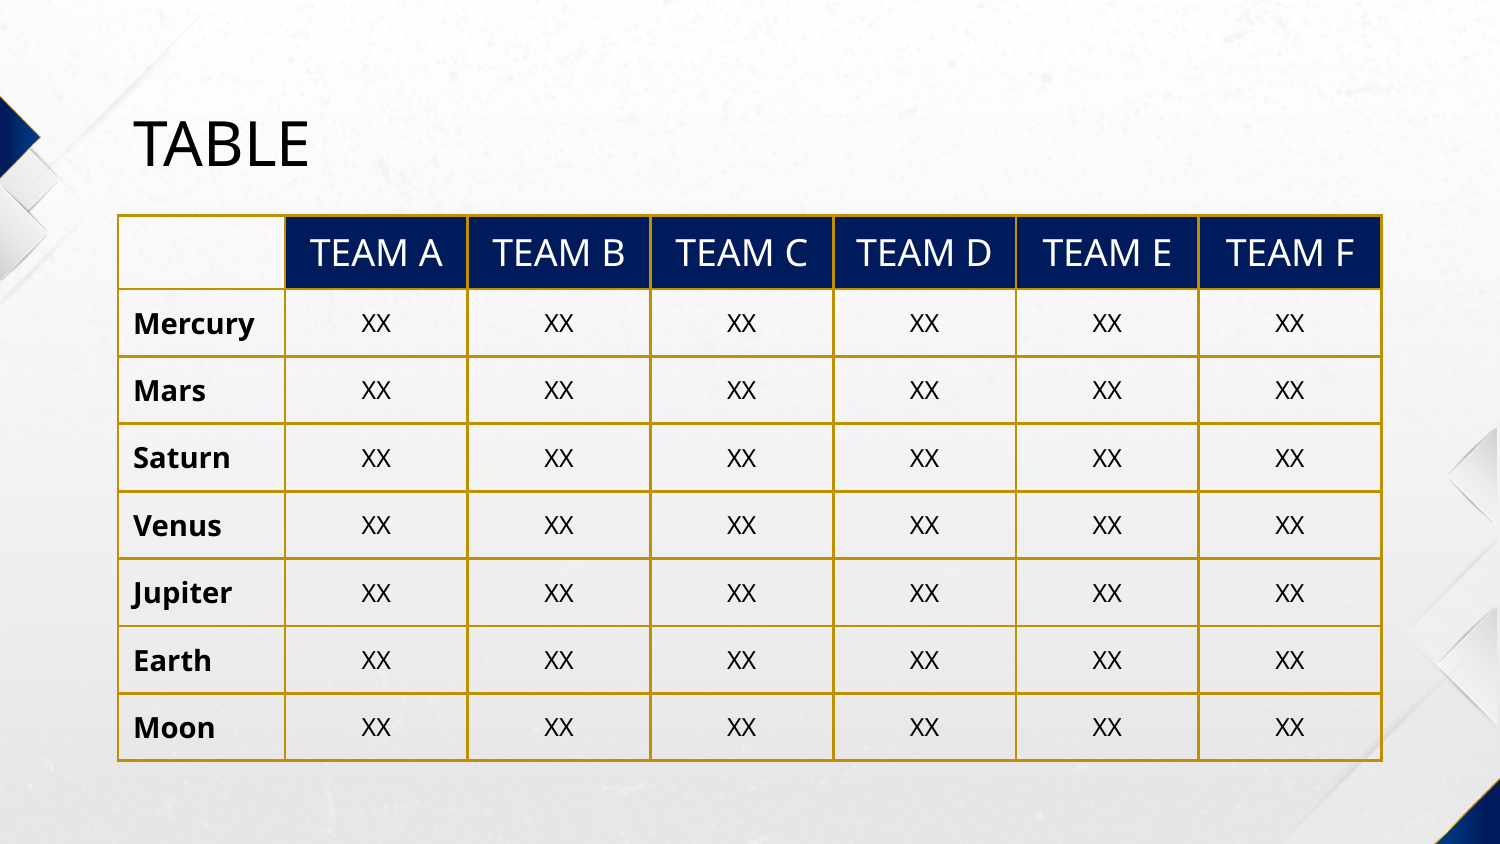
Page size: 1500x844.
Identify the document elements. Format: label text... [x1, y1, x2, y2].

table_cell XX [1200, 290, 1380, 355]
table_cell XX [469, 627, 649, 692]
table_header [119, 217, 284, 288]
table_cell XX [1200, 627, 1380, 692]
table_cell Moon [119, 695, 284, 759]
table_cell XX [652, 695, 832, 759]
table_cell XX [835, 493, 1015, 557]
table_cell XX [652, 358, 832, 422]
table_cell XX [469, 358, 649, 422]
table_cell XX [652, 290, 832, 355]
table_cell XX [286, 560, 466, 625]
table_header TEAM A [286, 217, 466, 288]
table_header TEAM E [1017, 217, 1197, 288]
table_cell XX [652, 627, 832, 692]
table_cell XX [1017, 425, 1197, 490]
table_cell Jupiter [119, 560, 284, 625]
table_header TEAM C [652, 217, 832, 288]
picture [1428, 766, 1500, 844]
picture [0, 0, 1500, 844]
table_cell XX [286, 358, 466, 422]
table_cell XX [1017, 627, 1197, 692]
table_cell XX [1017, 358, 1197, 422]
table_cell XX [469, 560, 649, 625]
table_cell Venus [119, 493, 284, 557]
table_cell XX [652, 493, 832, 557]
table_cell XX [835, 425, 1015, 490]
table_cell XX [835, 290, 1015, 355]
table_cell XX [286, 695, 466, 759]
table_header TEAM F [1200, 217, 1380, 288]
table_cell XX [1200, 560, 1380, 625]
table_header TEAM B [469, 217, 649, 288]
table_cell XX [1017, 560, 1197, 625]
table_cell XX [286, 627, 466, 692]
table_cell Earth [119, 627, 284, 692]
table_cell XX [469, 425, 649, 490]
table_cell XX [469, 493, 649, 557]
table_cell XX [1200, 358, 1380, 422]
table_cell XX [1200, 425, 1380, 490]
table_cell XX [286, 493, 466, 557]
table_cell Mars [119, 358, 284, 422]
table_cell XX [1017, 695, 1197, 759]
title TABLE [118, 88, 1382, 183]
table_cell XX [835, 627, 1015, 692]
table_cell XX [652, 425, 832, 490]
table_cell XX [1017, 493, 1197, 557]
table_cell XX [835, 560, 1015, 625]
table_cell Mercury [119, 290, 284, 355]
table_cell XX [469, 695, 649, 759]
table_cell XX [652, 560, 832, 625]
table_cell XX [469, 290, 649, 355]
table_header TEAM D [835, 217, 1015, 288]
table_cell XX [835, 358, 1015, 422]
table_cell XX [835, 695, 1015, 759]
table_cell XX [1200, 493, 1380, 557]
table_cell XX [286, 425, 466, 490]
table_cell XX [1200, 695, 1380, 759]
table_cell Saturn [119, 425, 284, 490]
table_cell XX [286, 290, 466, 355]
table_cell XX [1017, 290, 1197, 355]
